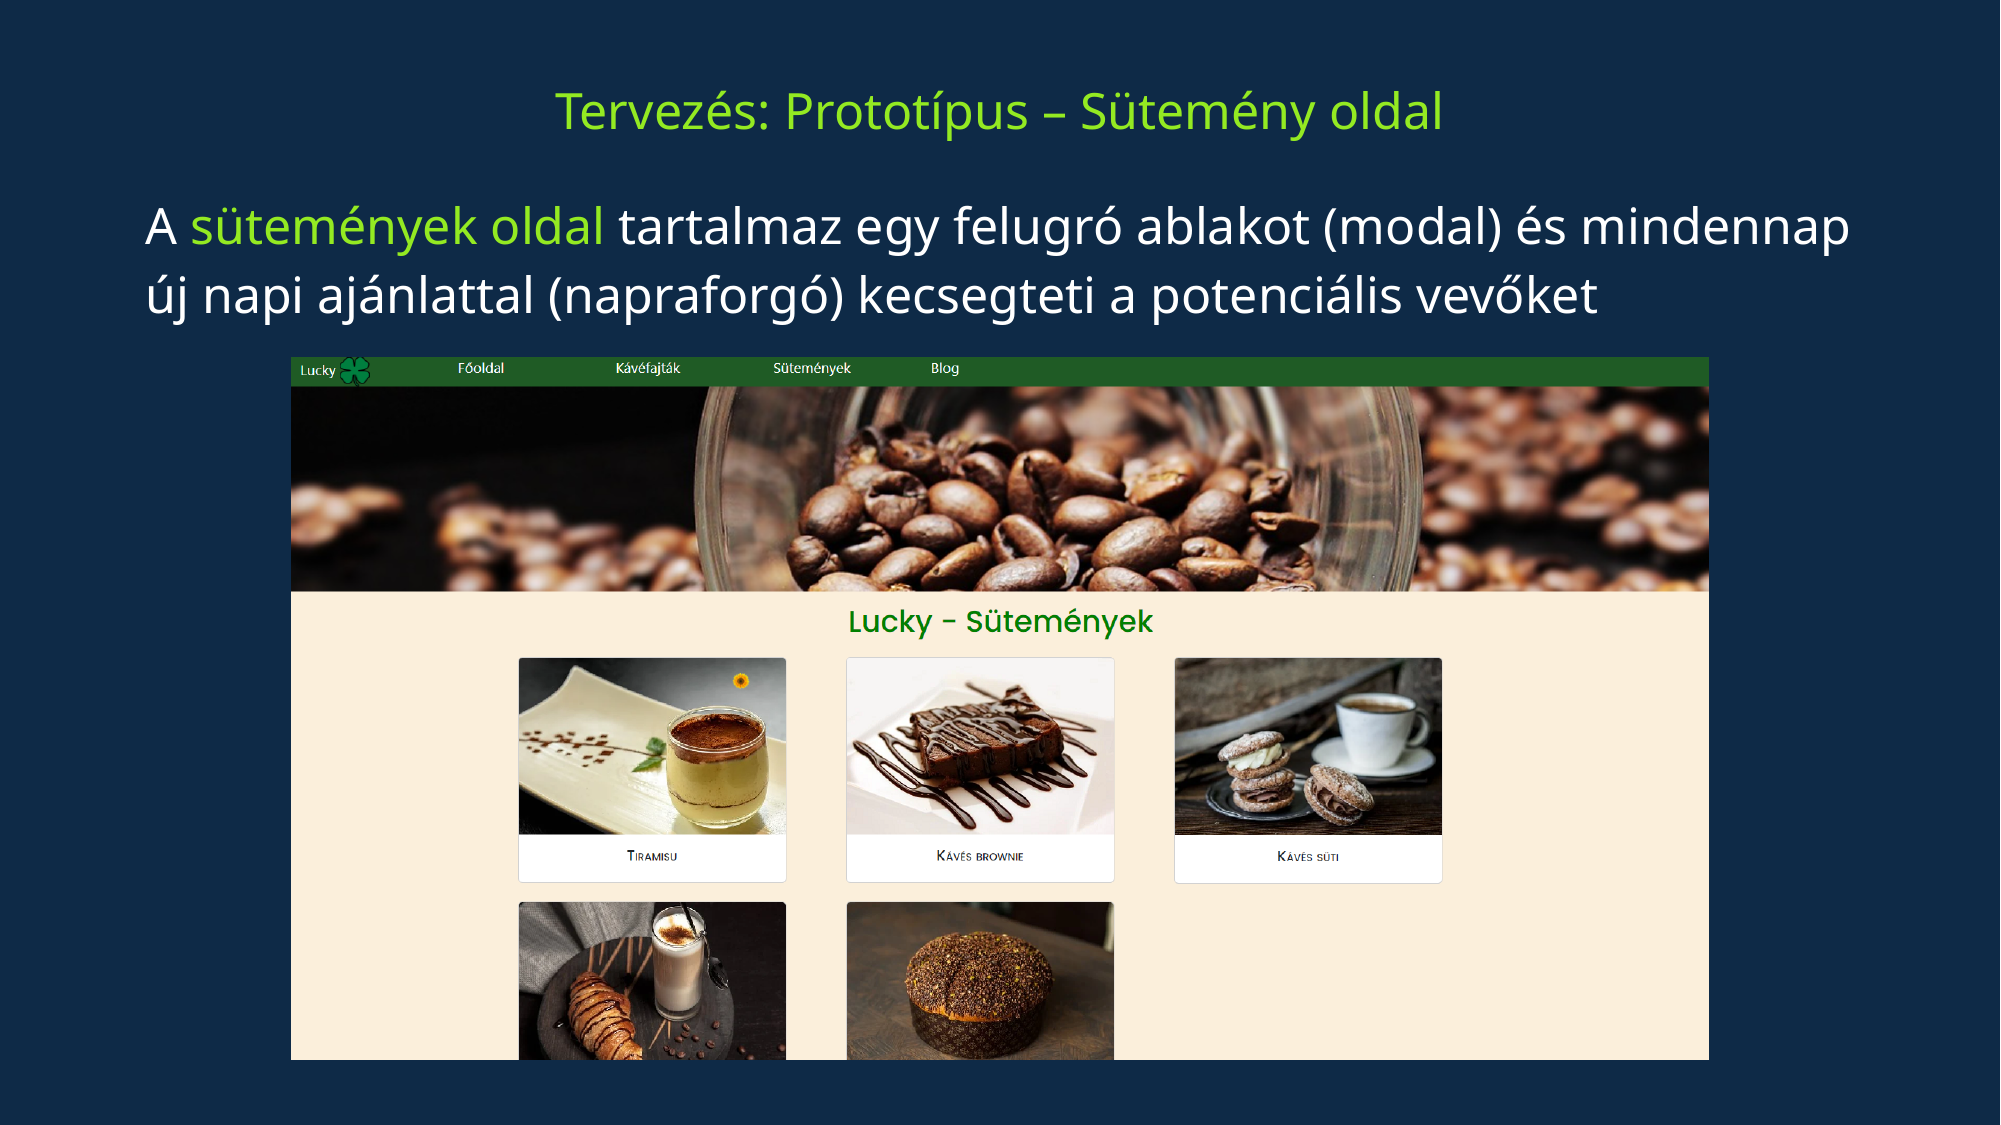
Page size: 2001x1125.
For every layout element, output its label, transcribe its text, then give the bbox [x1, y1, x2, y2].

list A sütemények oldal tartalmaz egy felugró ablakot (modal) és mindennap új napi ajánlattal (napraforgó) kecsegteti a potenciális vevőket [104, 170, 1896, 336]
title Tervezés: Prototípus – Sütemény oldal [229, 64, 1771, 170]
picture [290, 357, 1709, 1061]
